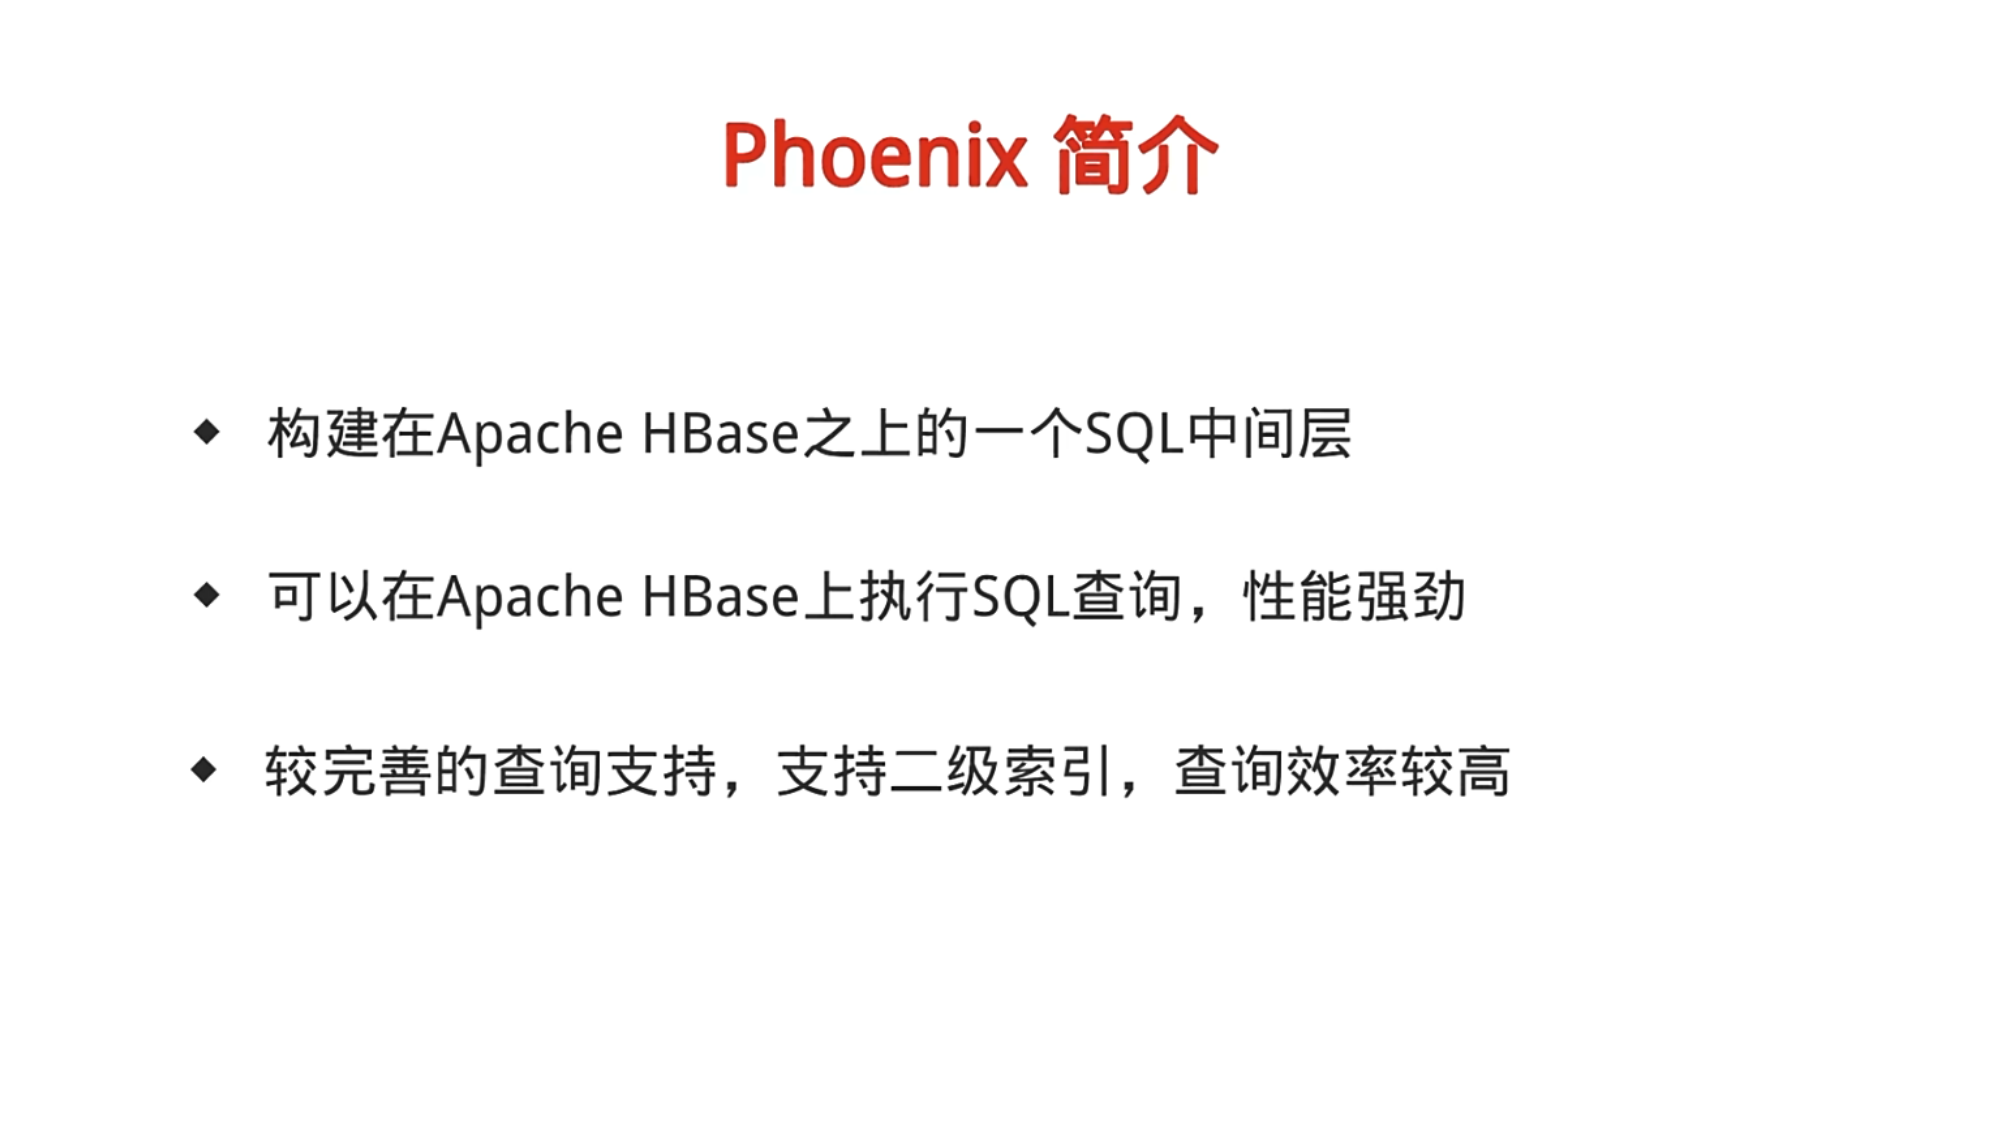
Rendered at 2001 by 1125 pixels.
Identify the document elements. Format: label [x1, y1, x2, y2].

picture [72, 33, 1834, 1051]
